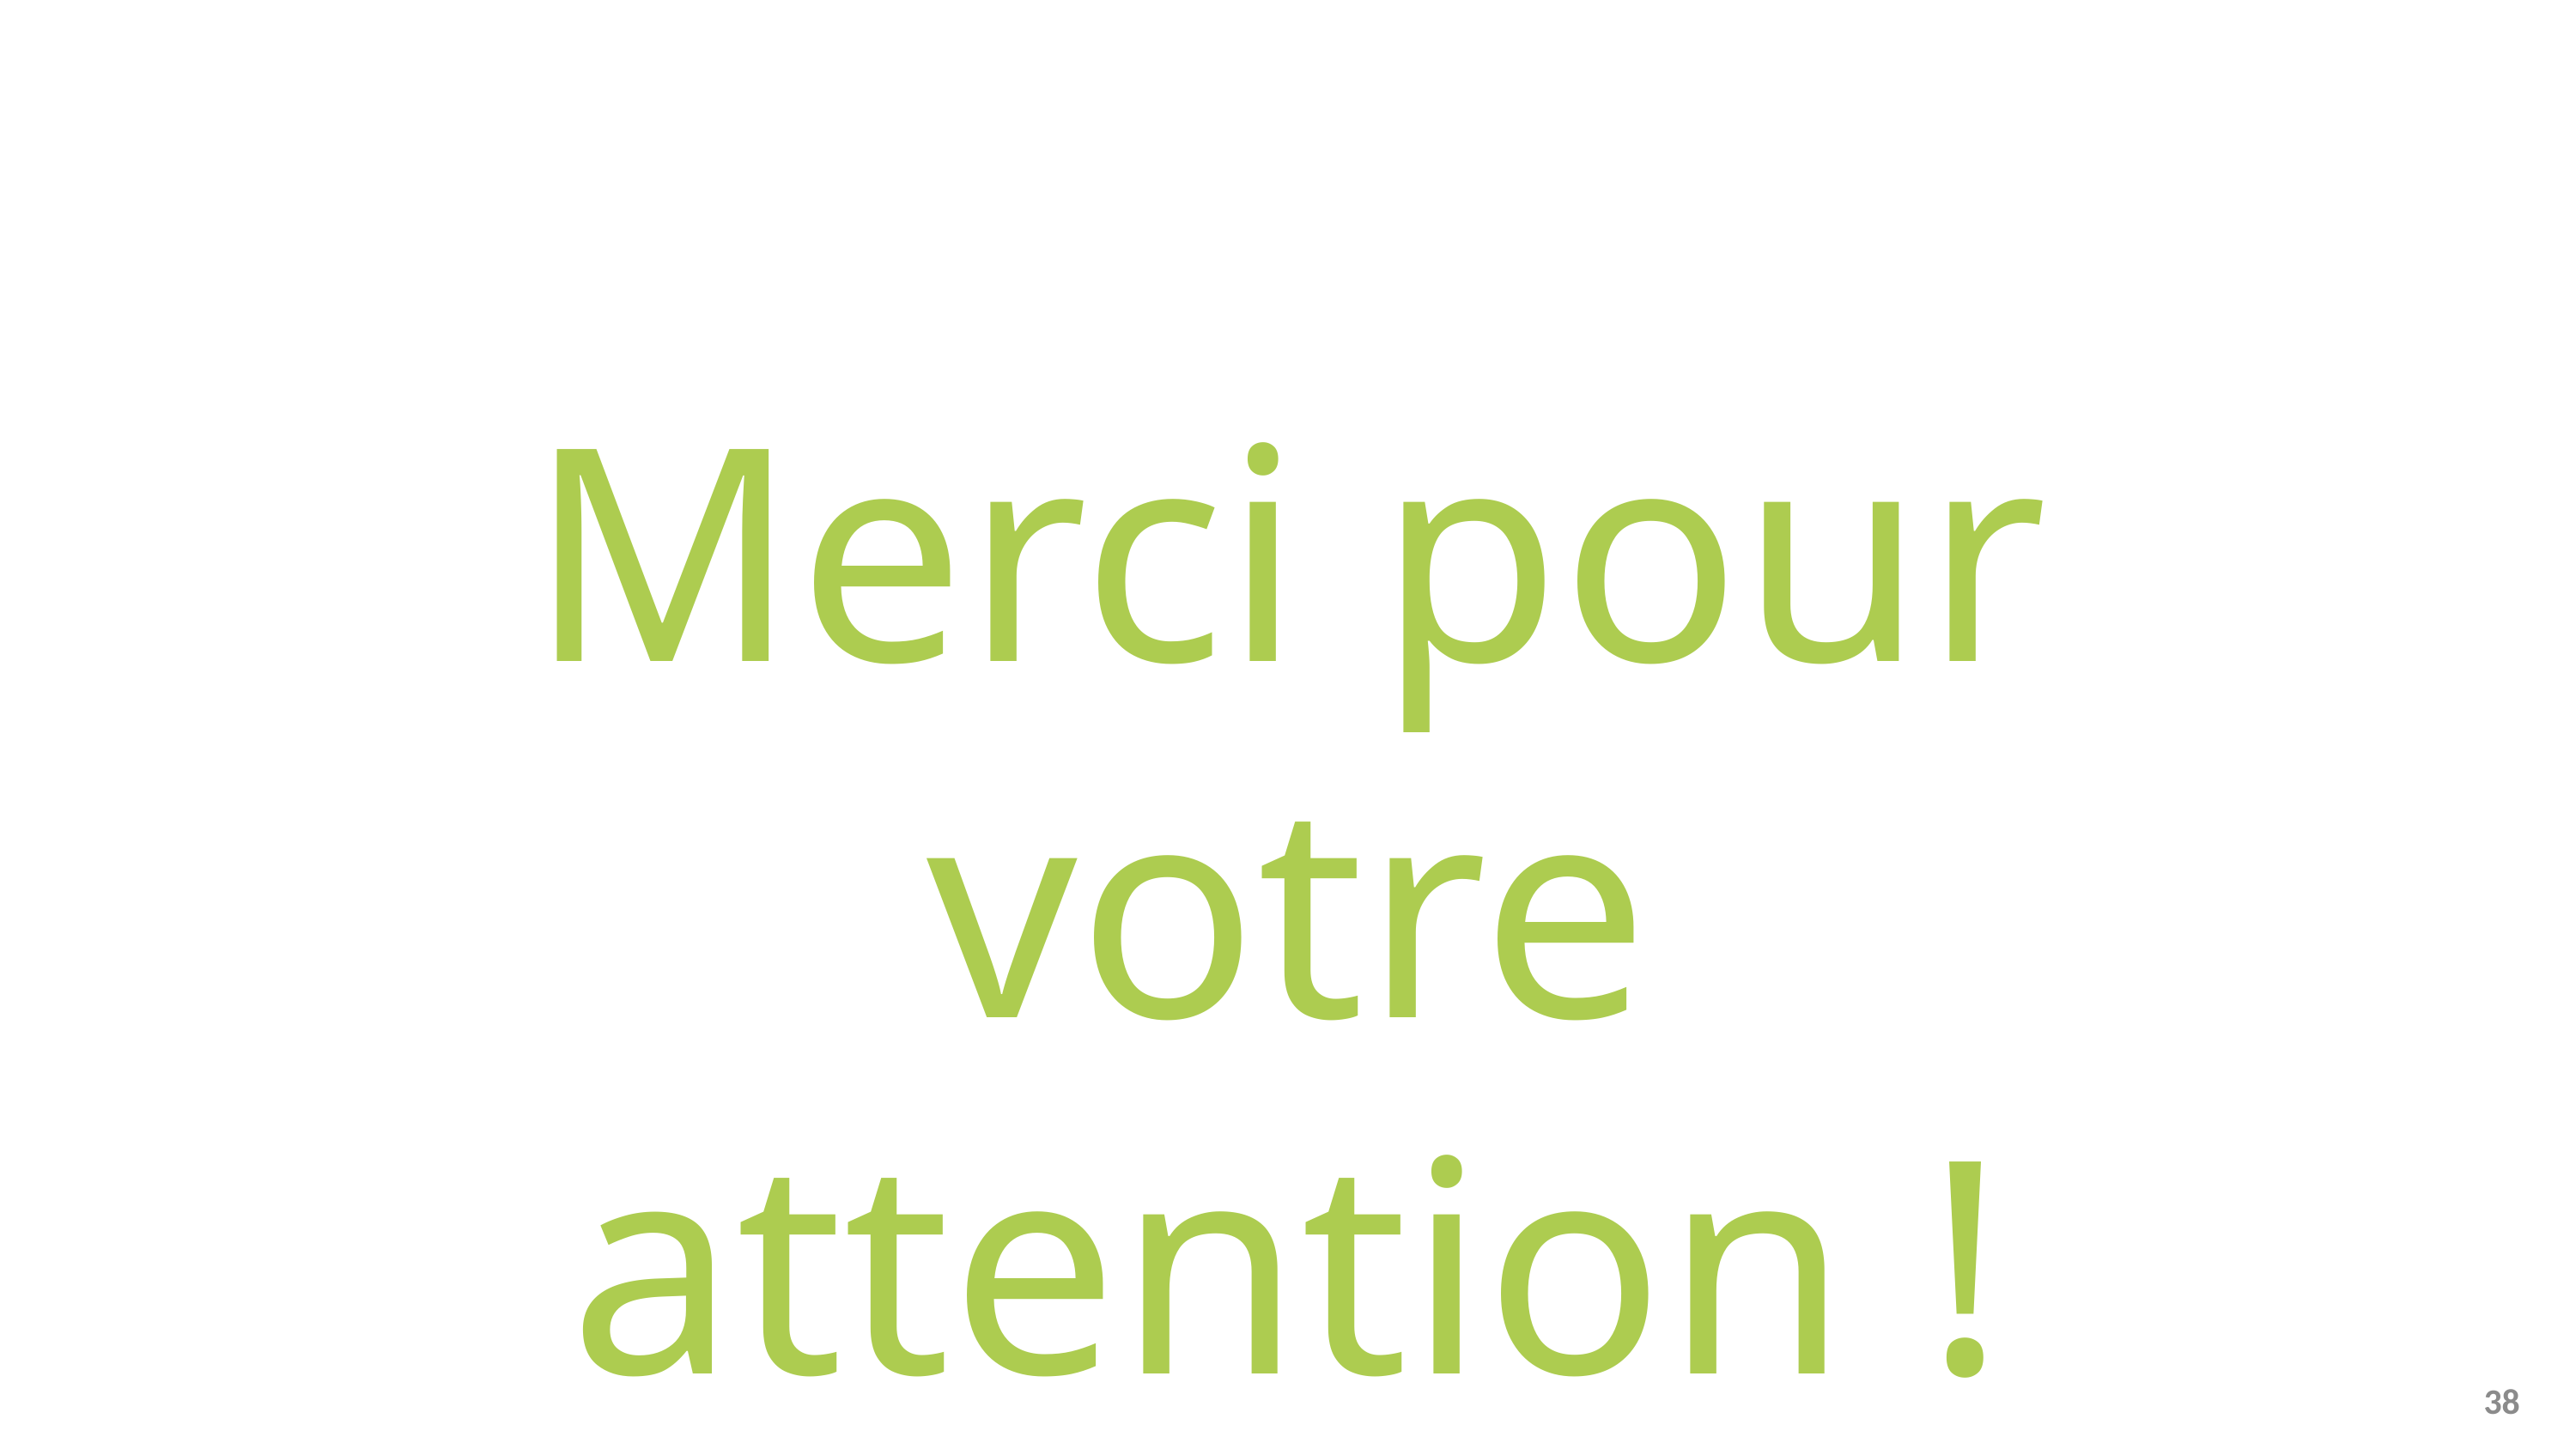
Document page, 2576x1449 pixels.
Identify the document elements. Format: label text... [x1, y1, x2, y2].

slide_number 38 [2283, 1374, 2533, 1427]
text_box Merci pour votre attention ! [293, 358, 2283, 1440]
